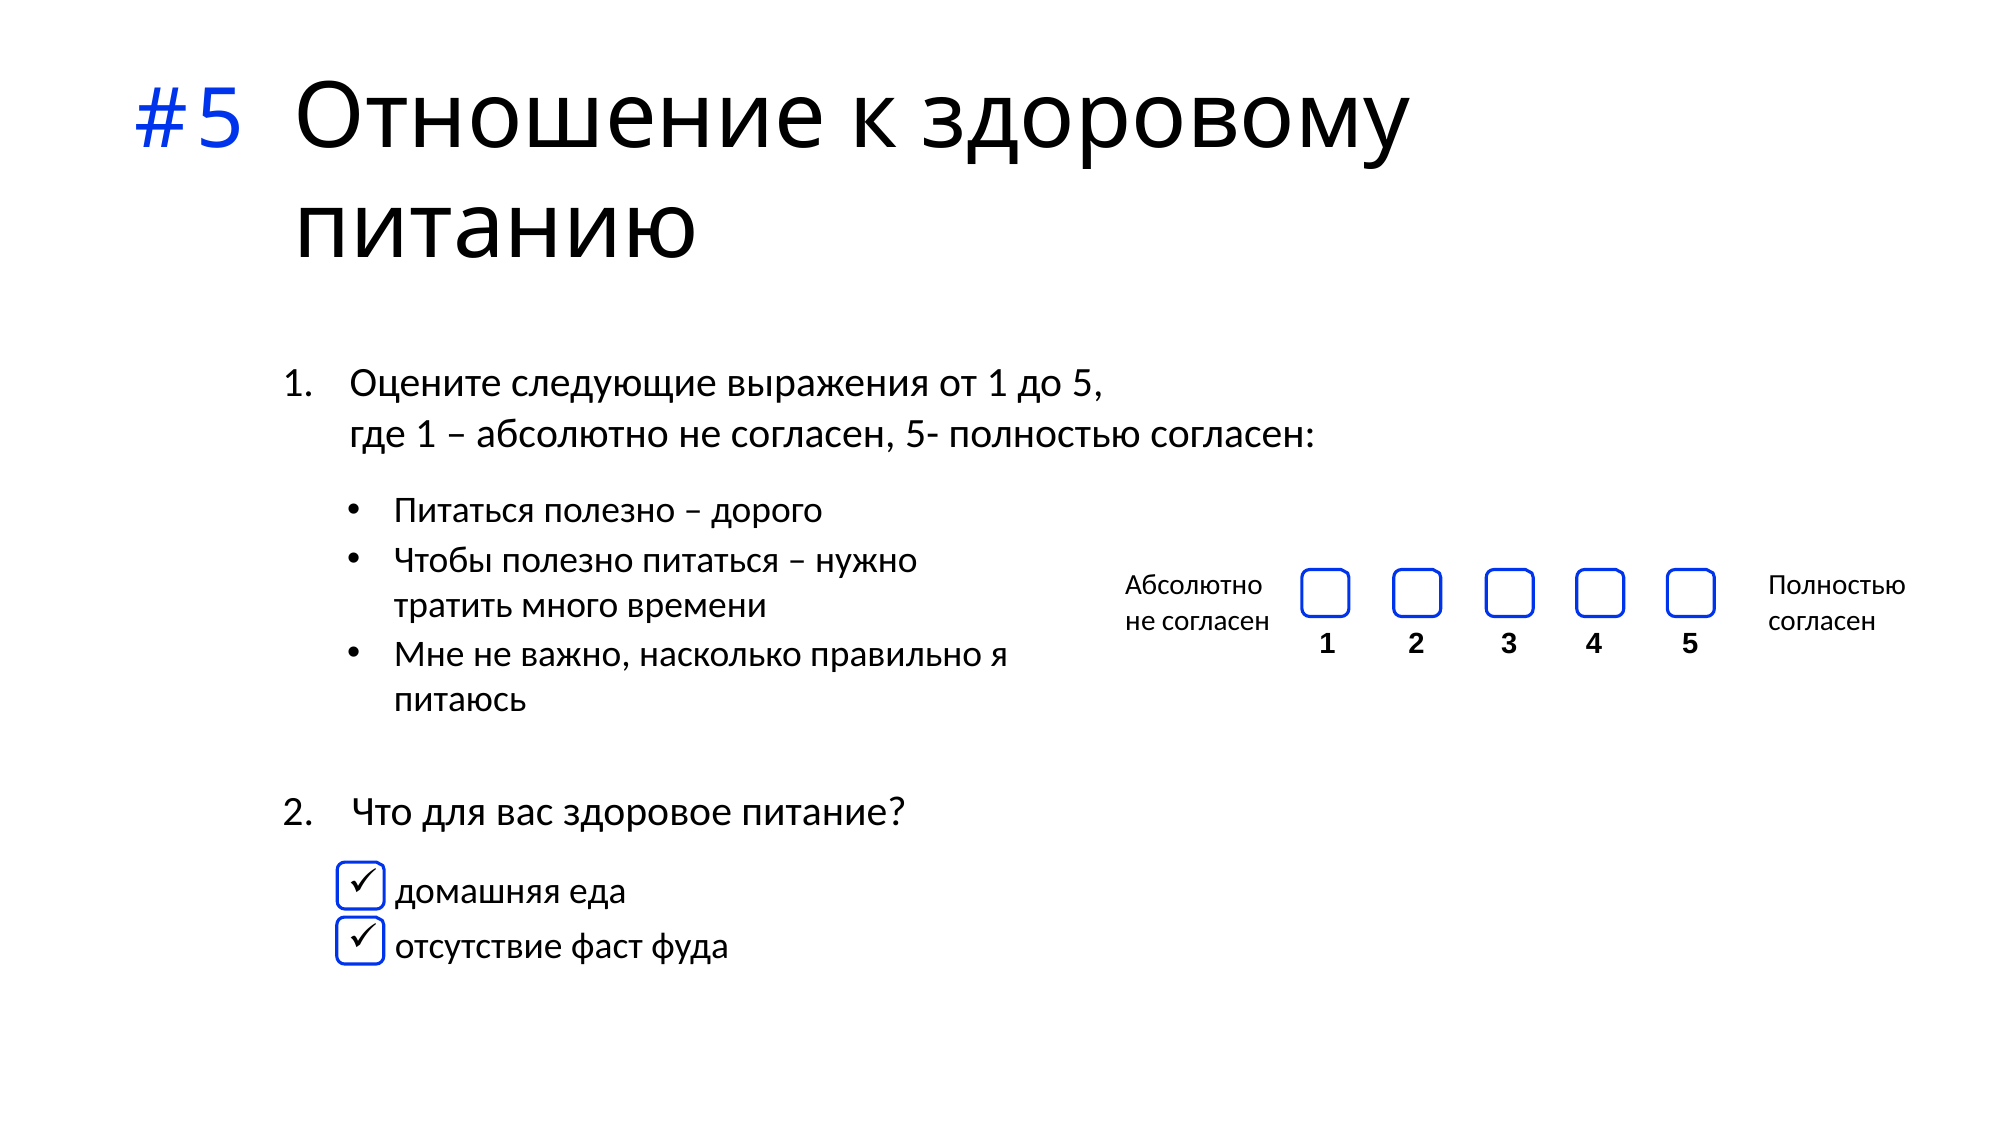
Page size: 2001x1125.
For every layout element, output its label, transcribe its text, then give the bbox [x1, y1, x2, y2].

text_box [1667, 569, 1715, 617]
text_box [1486, 569, 1534, 617]
text_box 2 [1406, 622, 1428, 660]
title #5 Отношение к здоровому питанию [132, 53, 1680, 276]
text_box Абсолютно не согласен [1123, 563, 1274, 636]
text_box [1576, 569, 1624, 617]
text_box [336, 917, 384, 965]
text_box 1 [1317, 622, 1334, 660]
text_box 3 [1498, 622, 1521, 660]
text_box Оцените следующие выражения от 1 до 5, где 1 – абсолютно не согласен, 5- полностью согласен: [280, 352, 1428, 456]
text_box [1301, 569, 1349, 617]
text_box Питаться полезно – дорого Чтобы полезно питаться – нужно тратить много времени Мне не важно, насколько правильно я питаюсь [345, 483, 1090, 719]
text_box [337, 862, 385, 910]
text_box Полностью согласен [1766, 563, 1917, 636]
text_box 4 [1583, 622, 1609, 660]
text_box 2. Что для вас здоровое питание? [280, 781, 1017, 834]
text_box [1393, 569, 1441, 617]
text_box 5 [1679, 622, 1702, 660]
text_box домашняя еда отсутствие фаст фуда [331, 858, 1332, 974]
